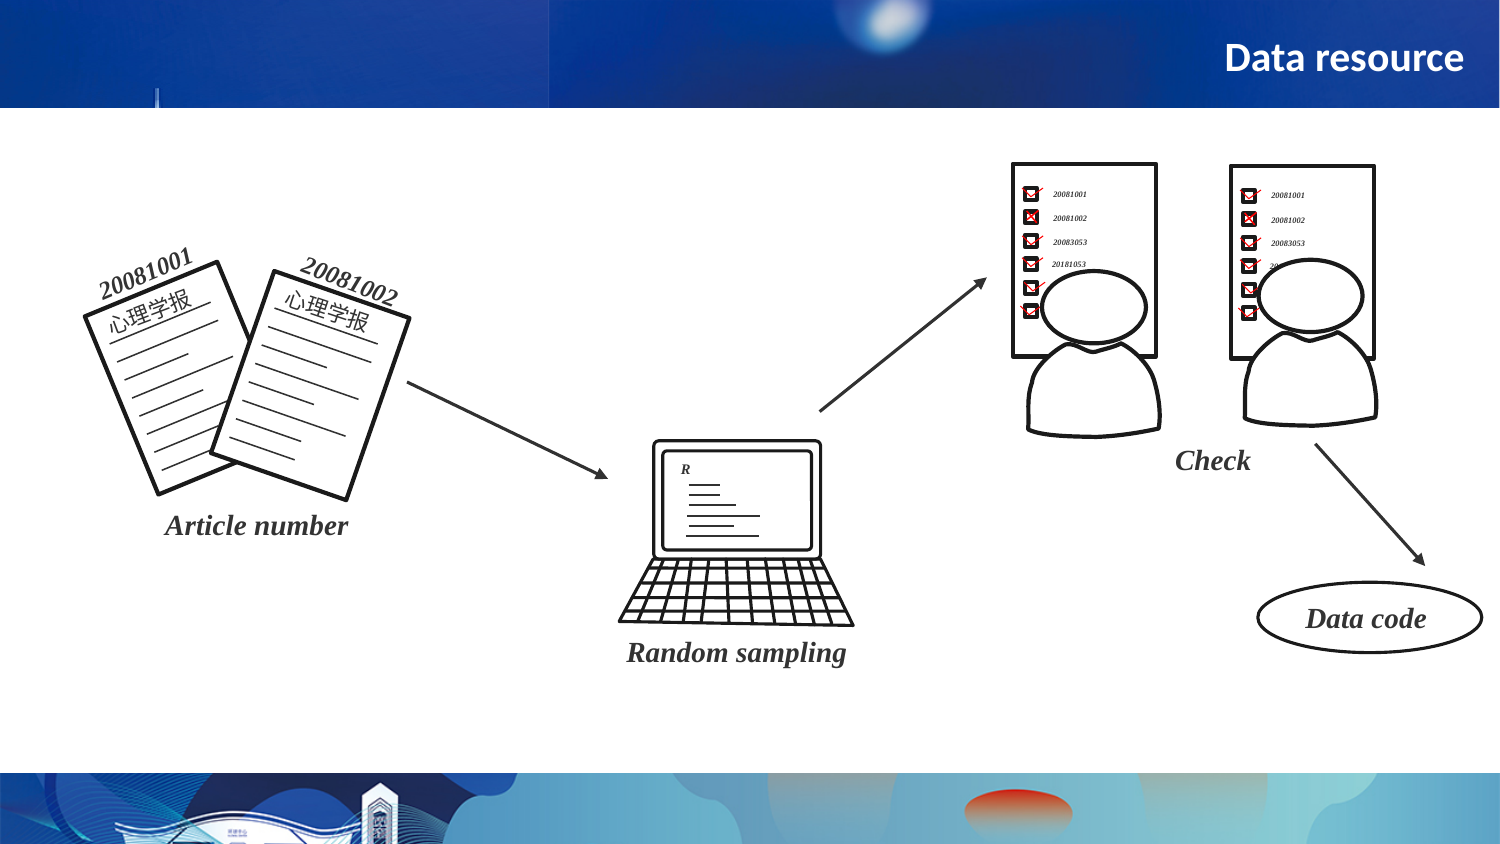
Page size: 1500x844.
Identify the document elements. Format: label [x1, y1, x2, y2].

text_box [610, 440, 864, 677]
text_box [1315, 443, 1426, 567]
text_box [0, 0, 1500, 844]
text_box [1012, 163, 1377, 485]
text_box [420, 381, 609, 480]
text_box [79, 249, 417, 550]
text_box [819, 277, 988, 412]
picture [0, 0, 550, 108]
